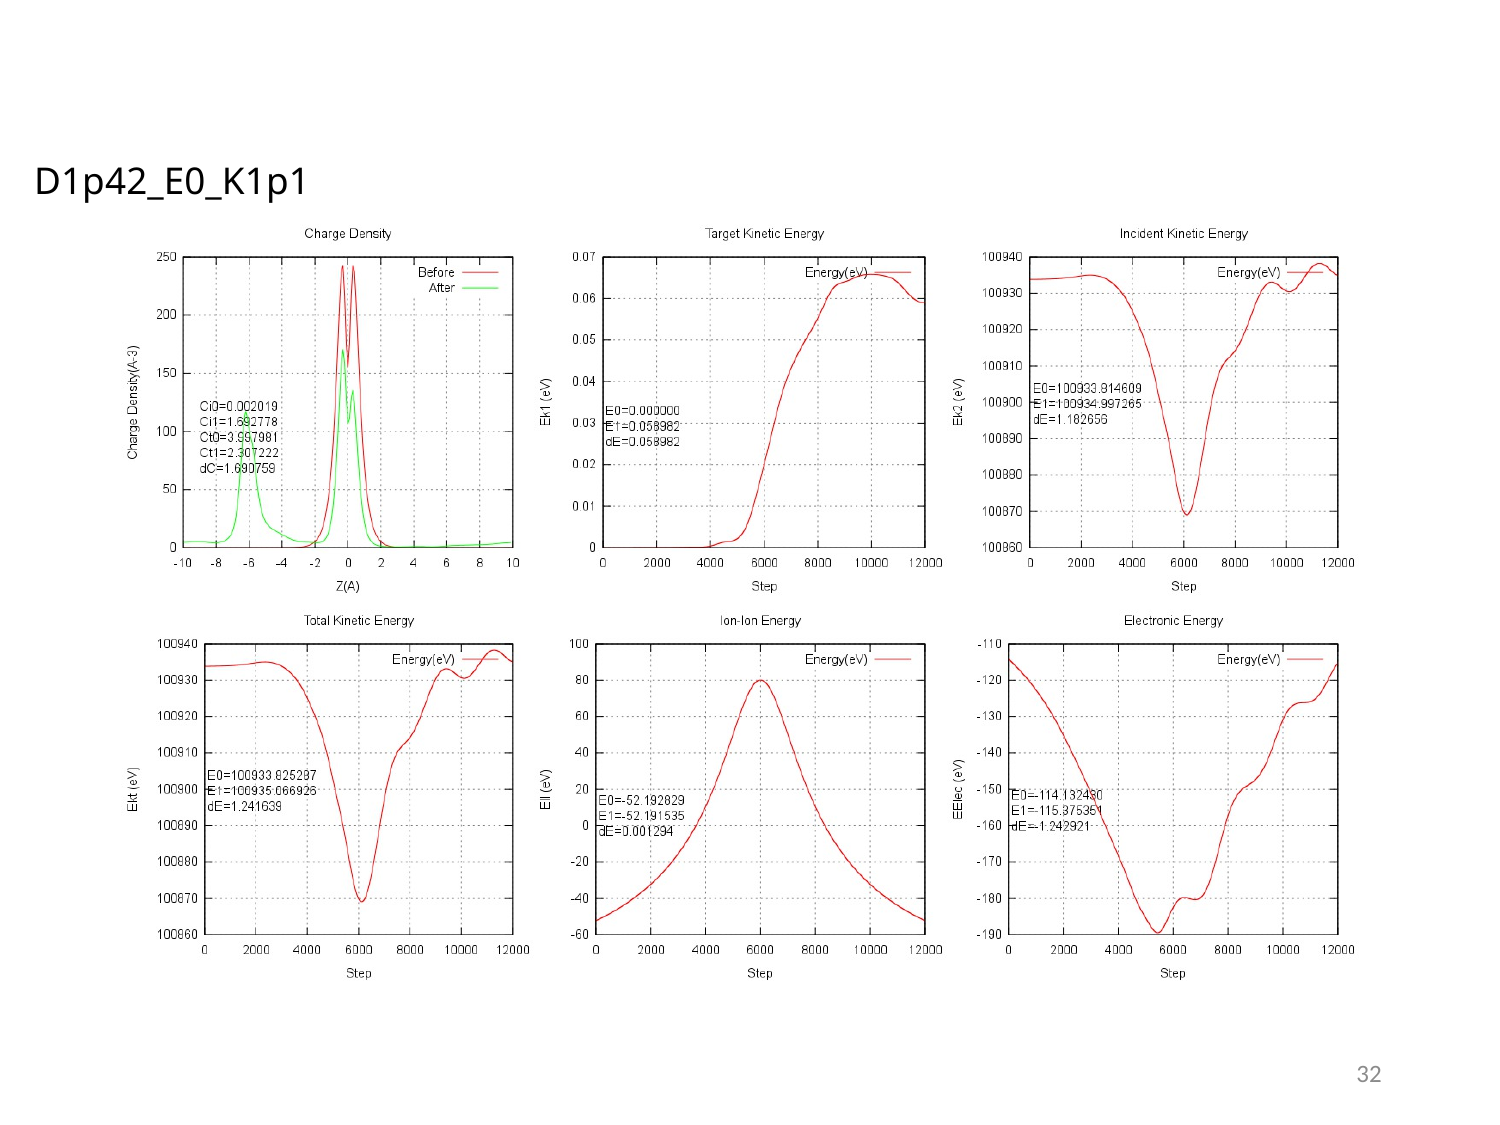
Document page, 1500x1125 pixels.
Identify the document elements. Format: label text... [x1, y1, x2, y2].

title D1p42_E0_K1p1 [19, 155, 579, 211]
slide_number 32 [1059, 1042, 1397, 1103]
picture [121, 210, 1359, 984]
